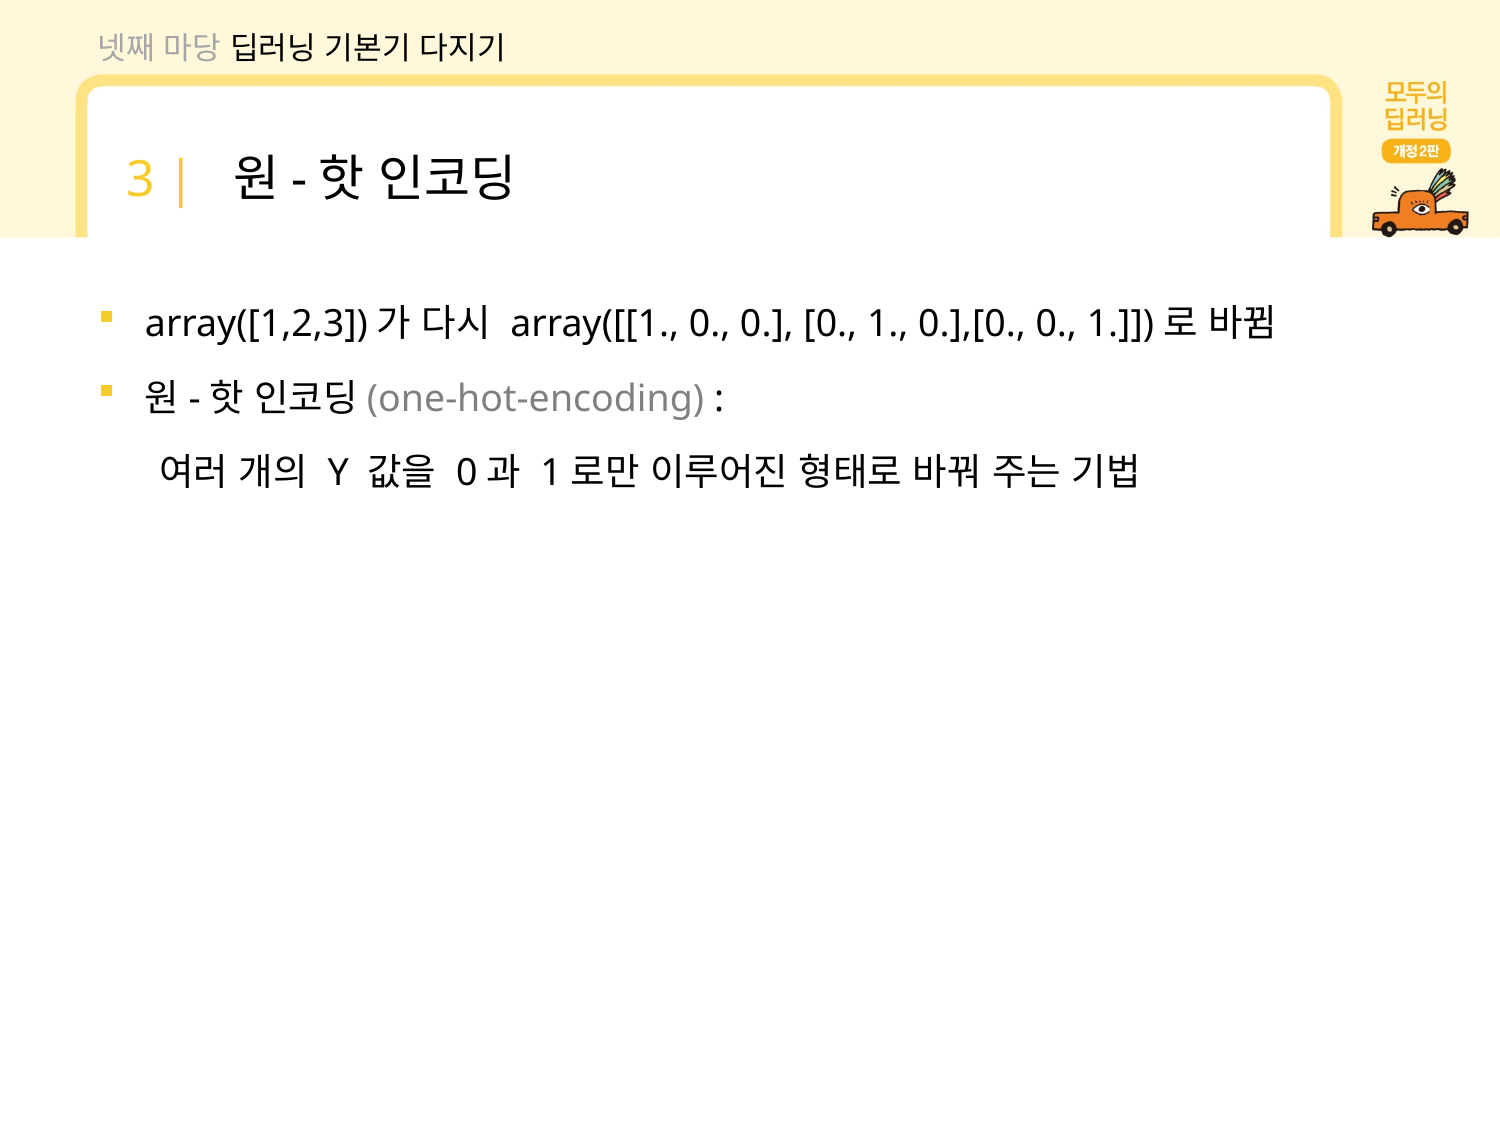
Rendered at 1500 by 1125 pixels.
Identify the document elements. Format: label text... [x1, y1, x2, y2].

text_box array([1,2,3])가 다시 array([[1., 0., 0.], [0., 1., 0.],[0., 0., 1.]])로 바뀜 원-핫 인코딩(one-hot-encoding) : 여러 개의 Y 값을 0과 1로만 이루어진 형태로 바꿔 주는 기법 [83, 262, 1363, 501]
picture [0, 0, 1500, 1125]
text_box 넷째 마당 딥러닝 기본기 다지기 [82, 0, 1133, 74]
text_box 3 | 원-핫 인코딩 [111, 99, 1309, 214]
